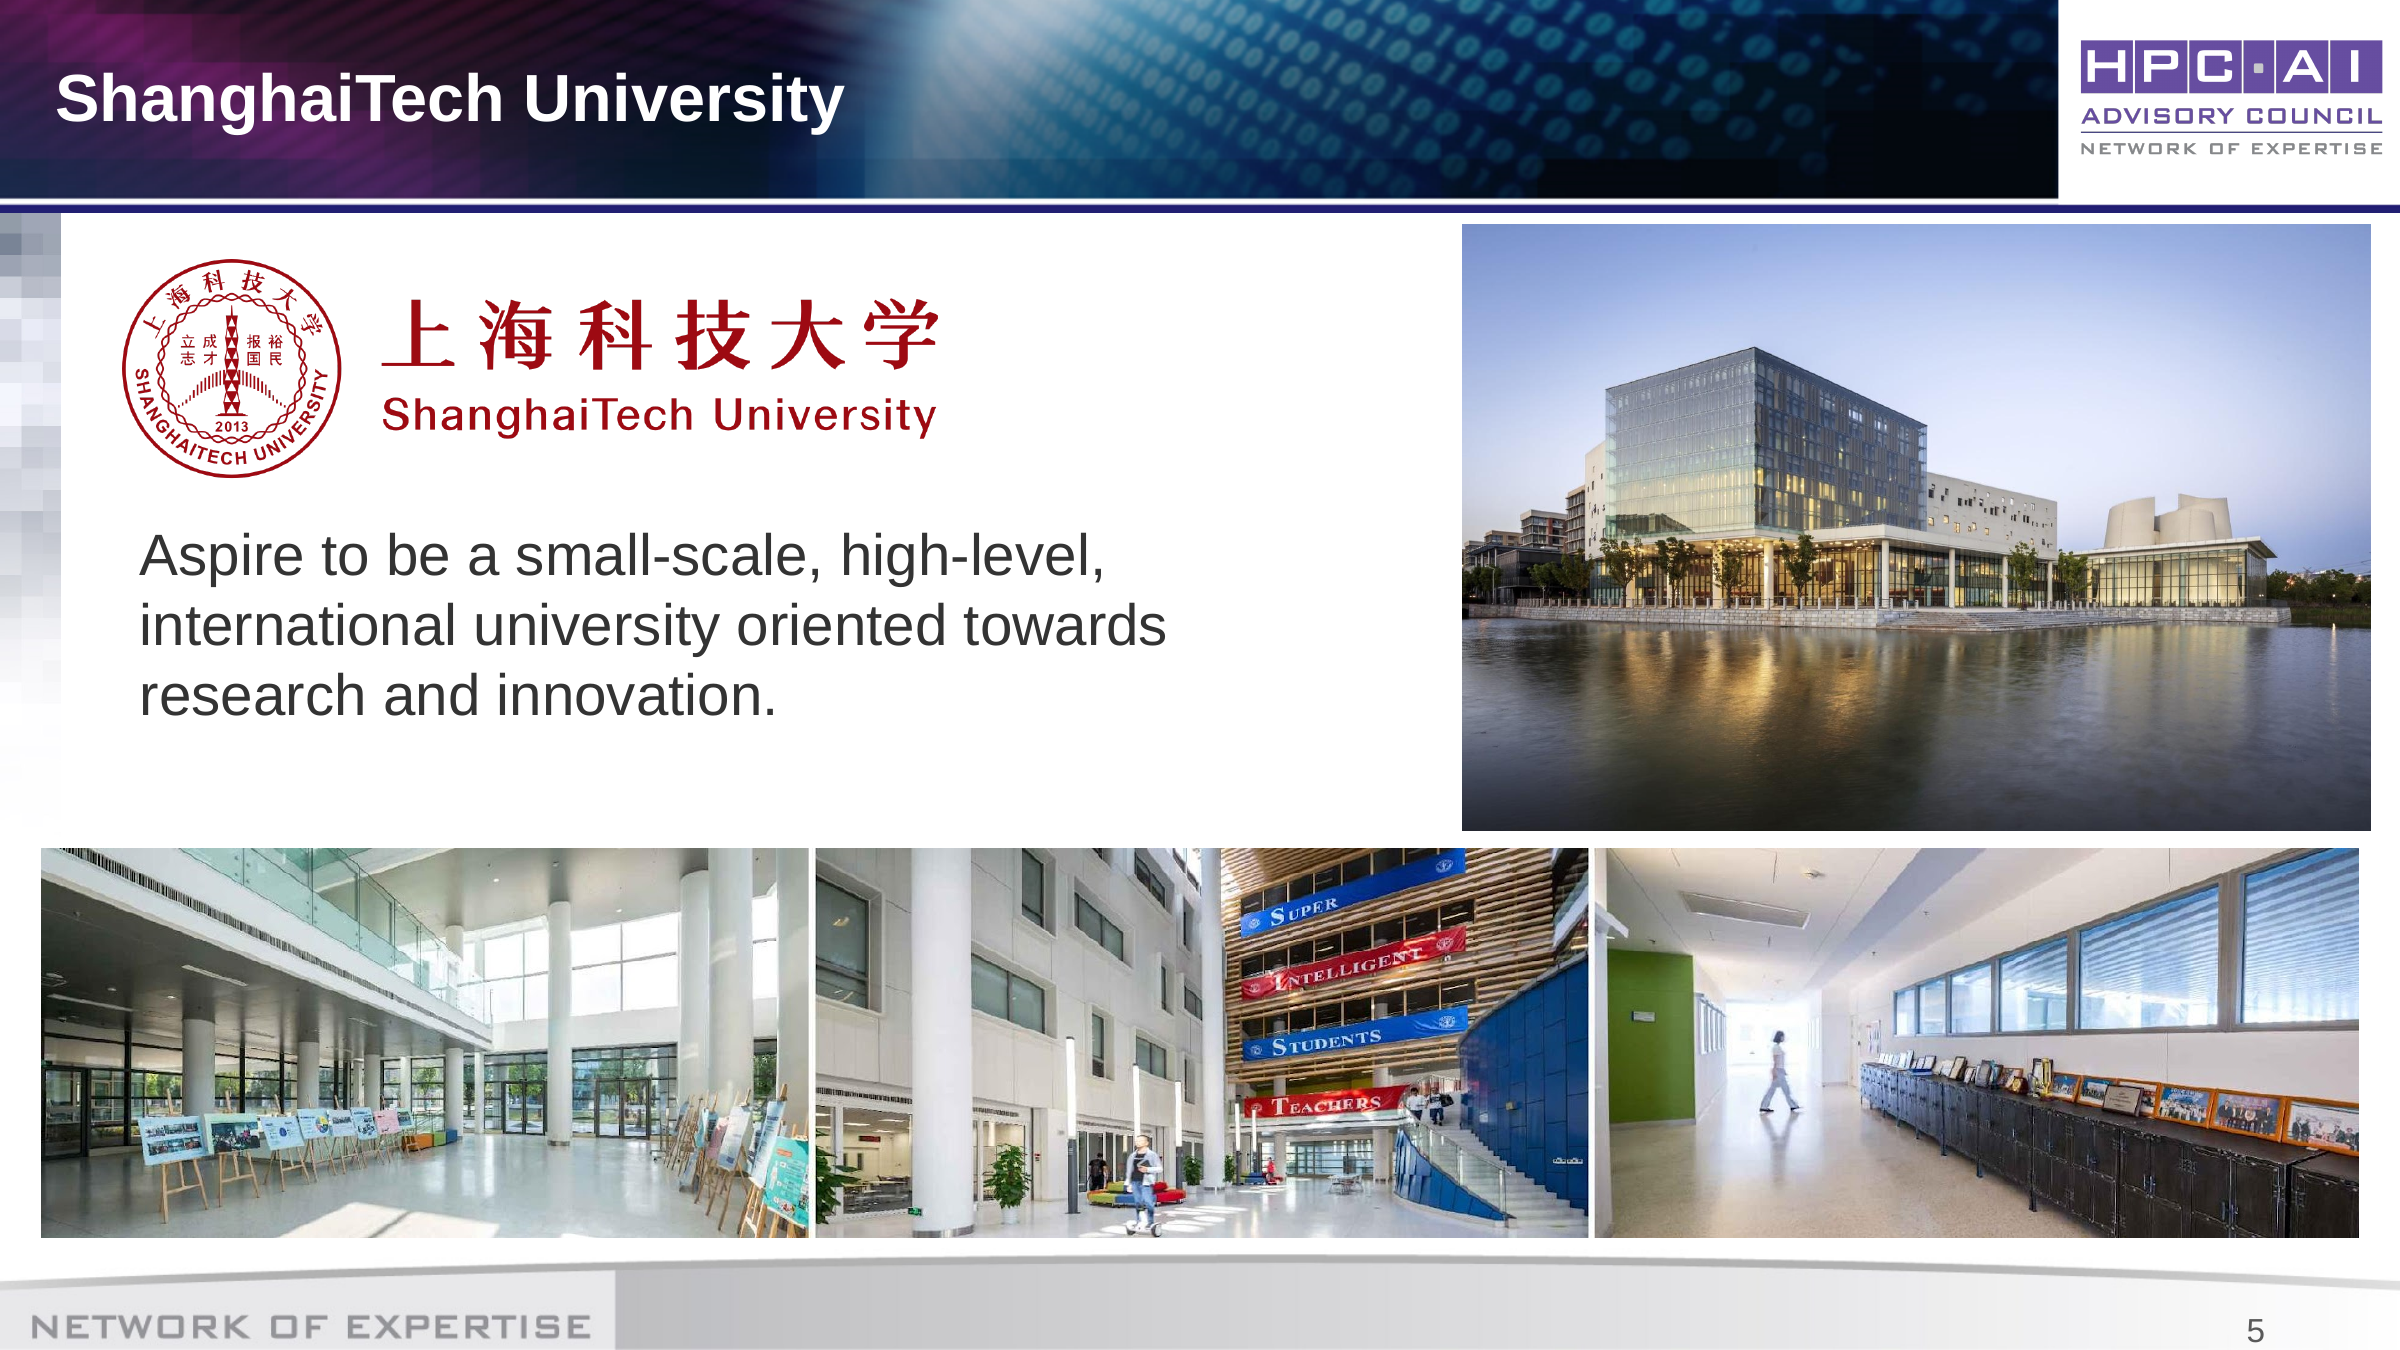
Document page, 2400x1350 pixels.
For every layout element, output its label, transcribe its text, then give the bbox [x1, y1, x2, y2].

picture [0, 0, 2400, 1350]
picture [121, 258, 938, 479]
picture [1462, 224, 2372, 831]
text_box Aspire to be a small-scale, high-level, international university oriented towards research and innovation. [124, 509, 1410, 735]
title ShanghaiTech University [40, 12, 2018, 178]
